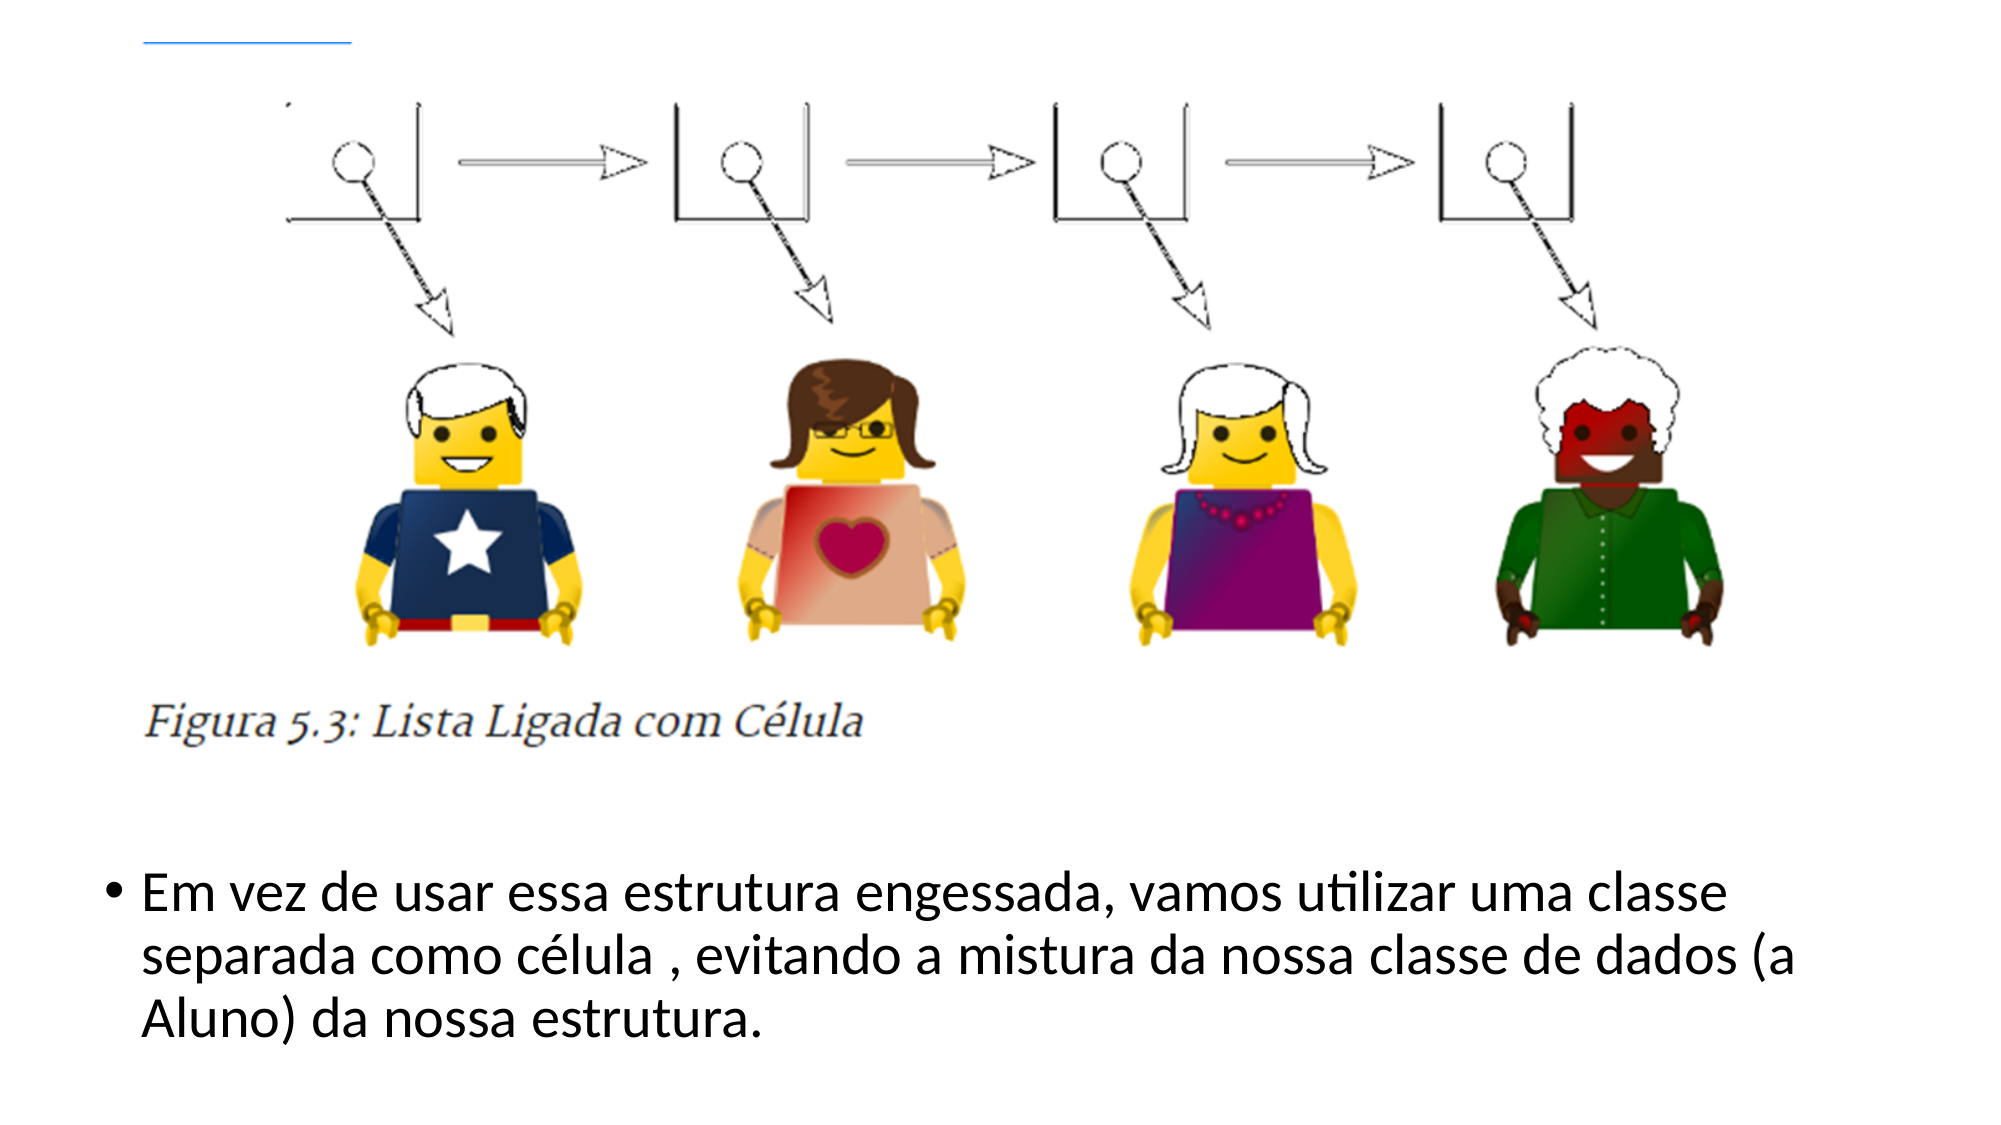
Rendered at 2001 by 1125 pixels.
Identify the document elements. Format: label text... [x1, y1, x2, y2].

picture [89, 42, 1835, 855]
list Em vez de usar essa estrutura engessada, vamos utilizar uma classe separada como célula , evitando a mistura da nossa classe de dados (a Aluno) da nossa estrutura. [89, 855, 1815, 1070]
